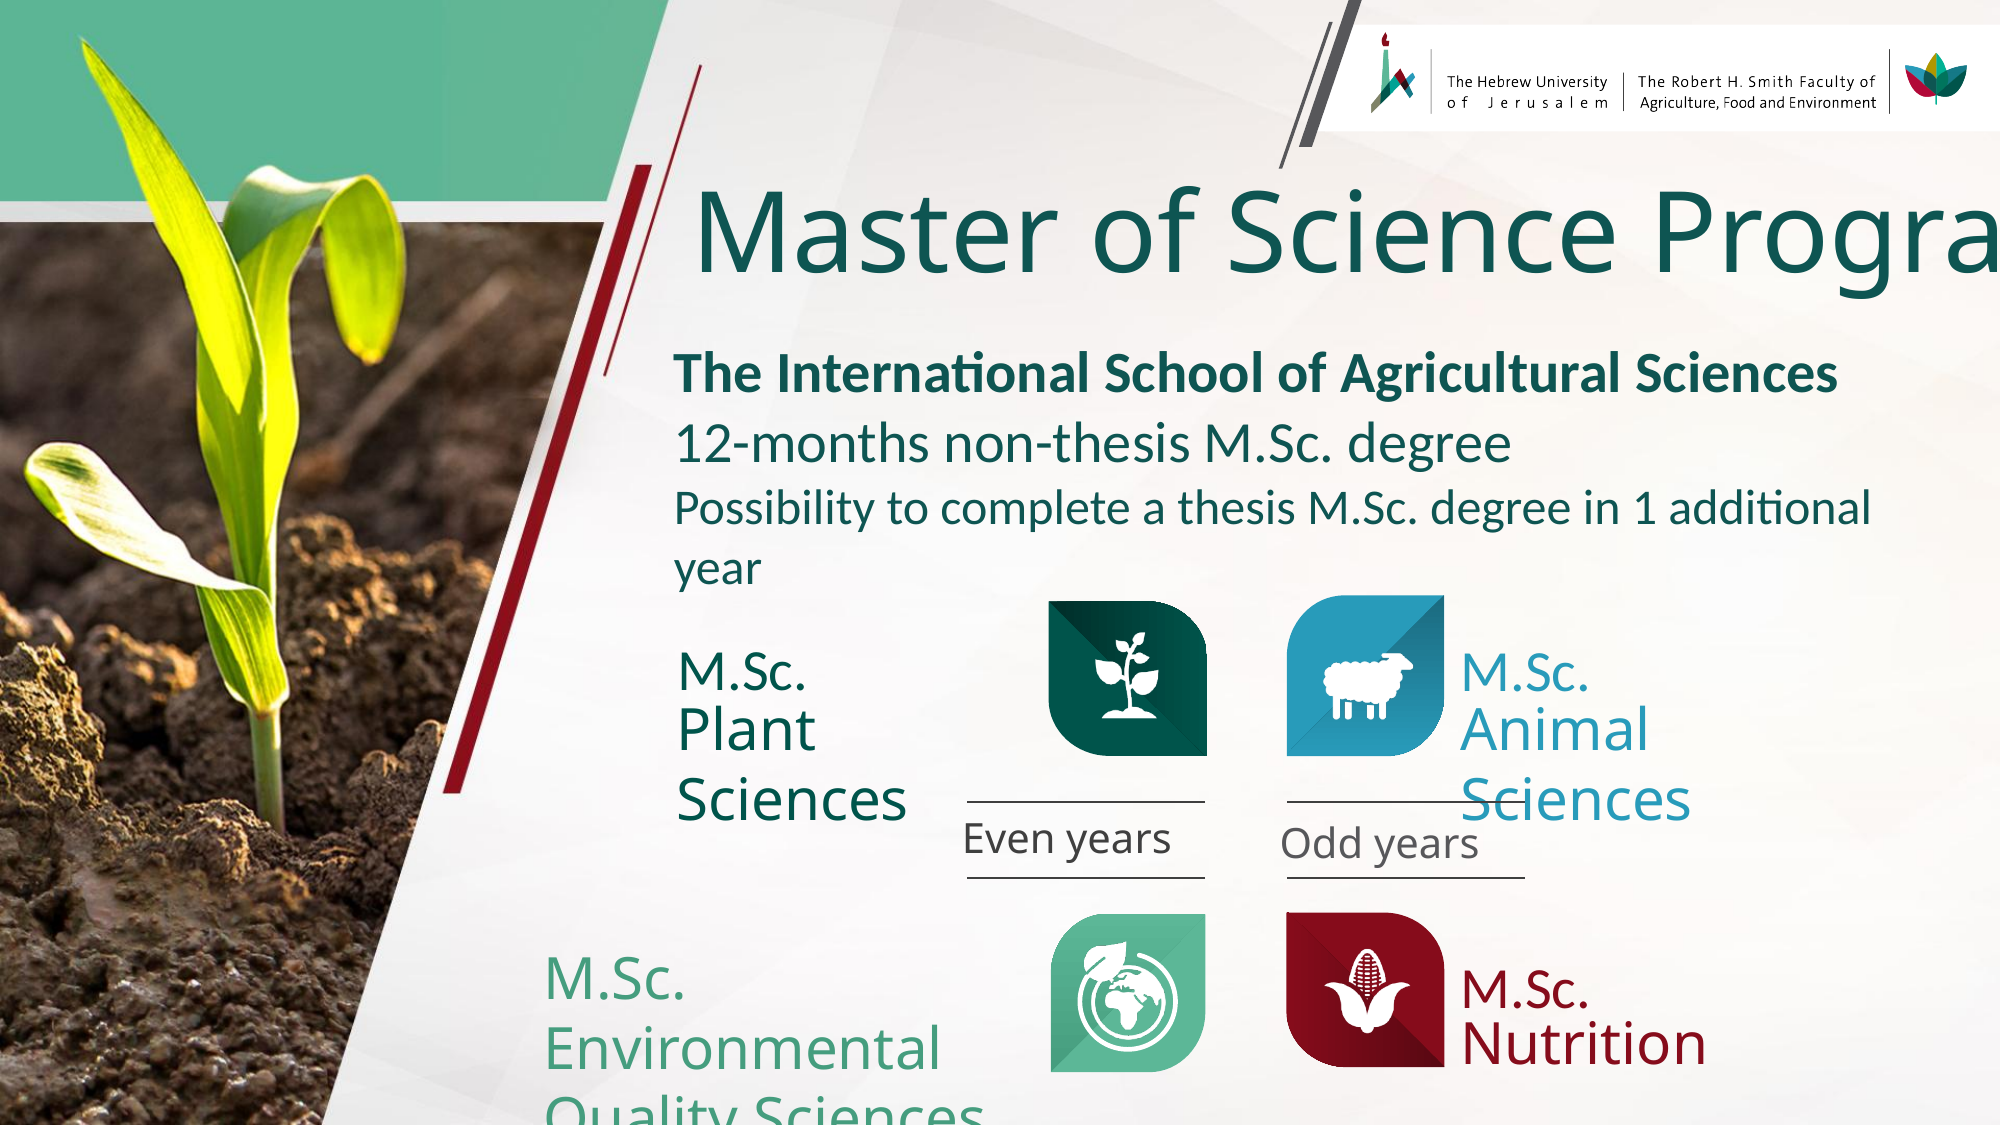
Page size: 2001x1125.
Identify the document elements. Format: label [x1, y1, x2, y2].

text_box [528, 594, 1954, 1091]
picture [0, 0, 2000, 1125]
text_box [1278, 0, 2000, 169]
